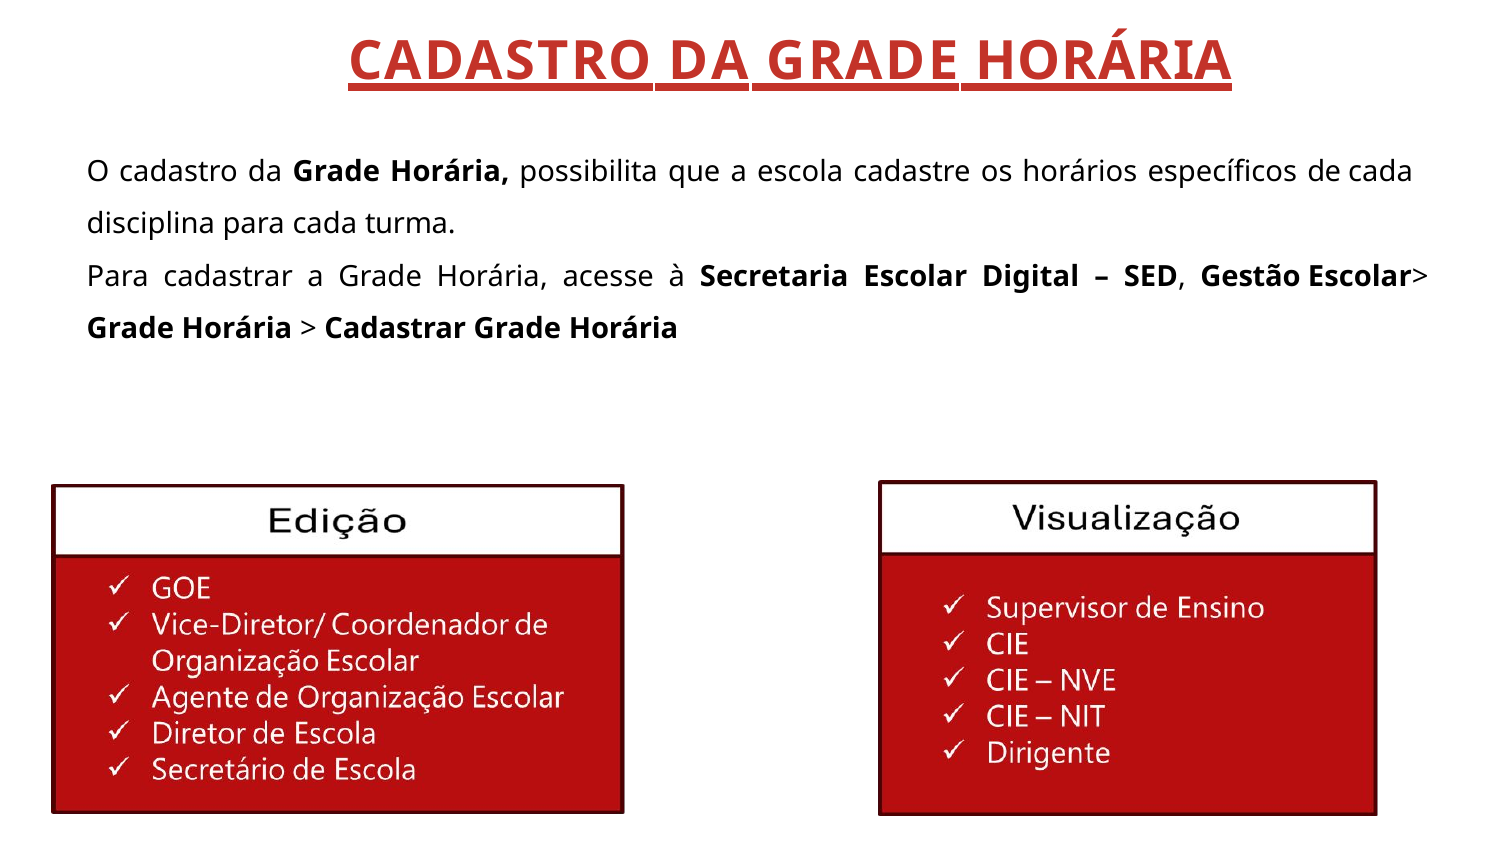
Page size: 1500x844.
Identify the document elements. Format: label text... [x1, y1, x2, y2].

picture [51, 480, 1403, 816]
title CADASTRO DA GRADE HORÁRIA [35, 0, 1414, 132]
list O cadastro da Grade Horária, possibilita que a escola cadastre os horários específicos de cada disciplina para cada turma. Para cadastrar a Grade Horária, acesse à Secretaria Escolar Digital – SED, Gestão Escolar> Grade Horária > Cadastrar Grade Horária [30, 132, 1456, 609]
